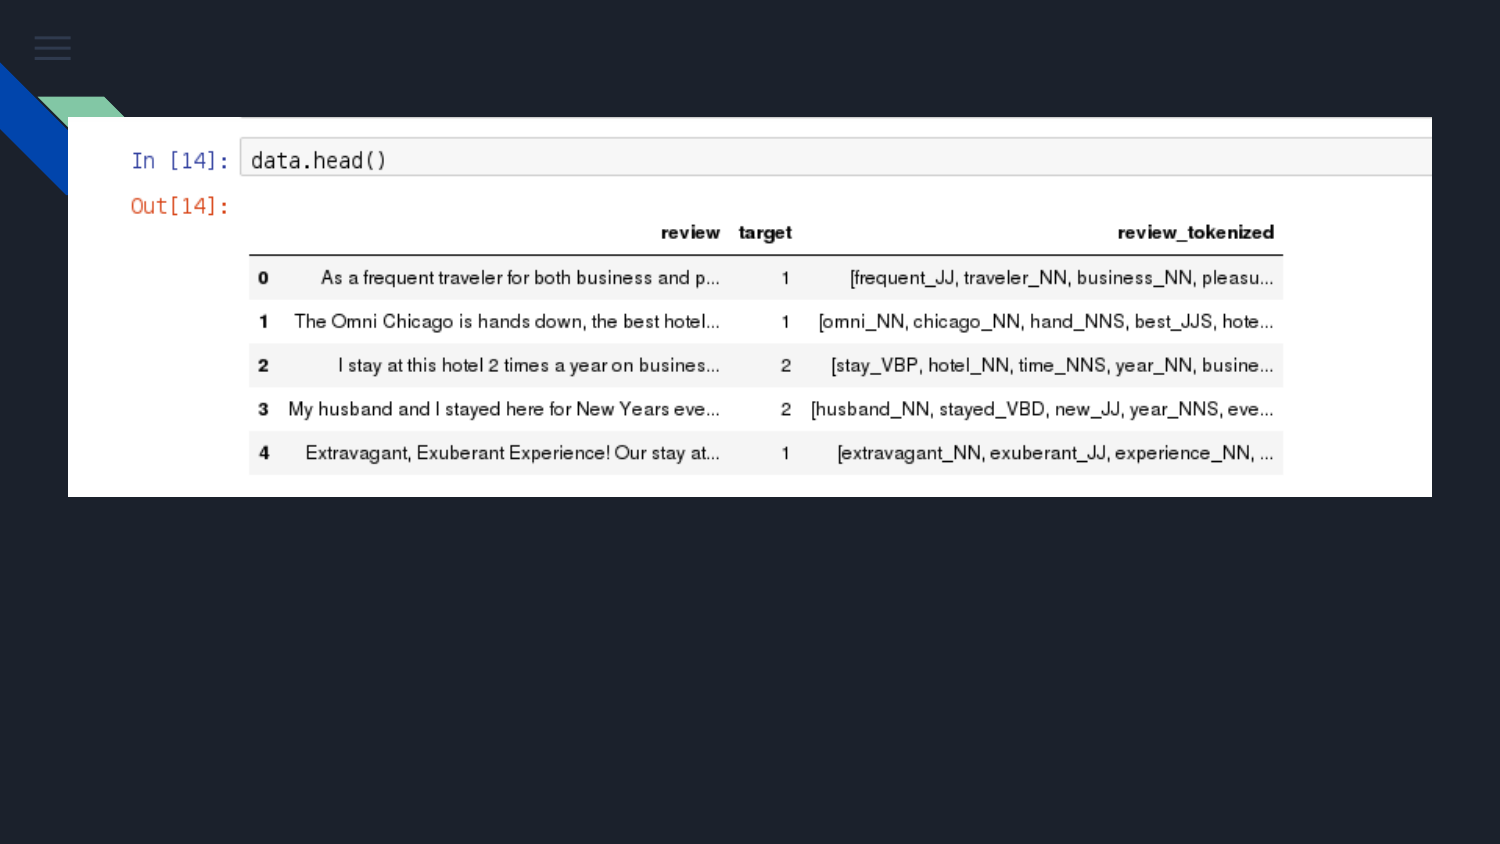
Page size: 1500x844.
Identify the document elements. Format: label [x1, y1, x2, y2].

picture [68, 116, 1432, 497]
